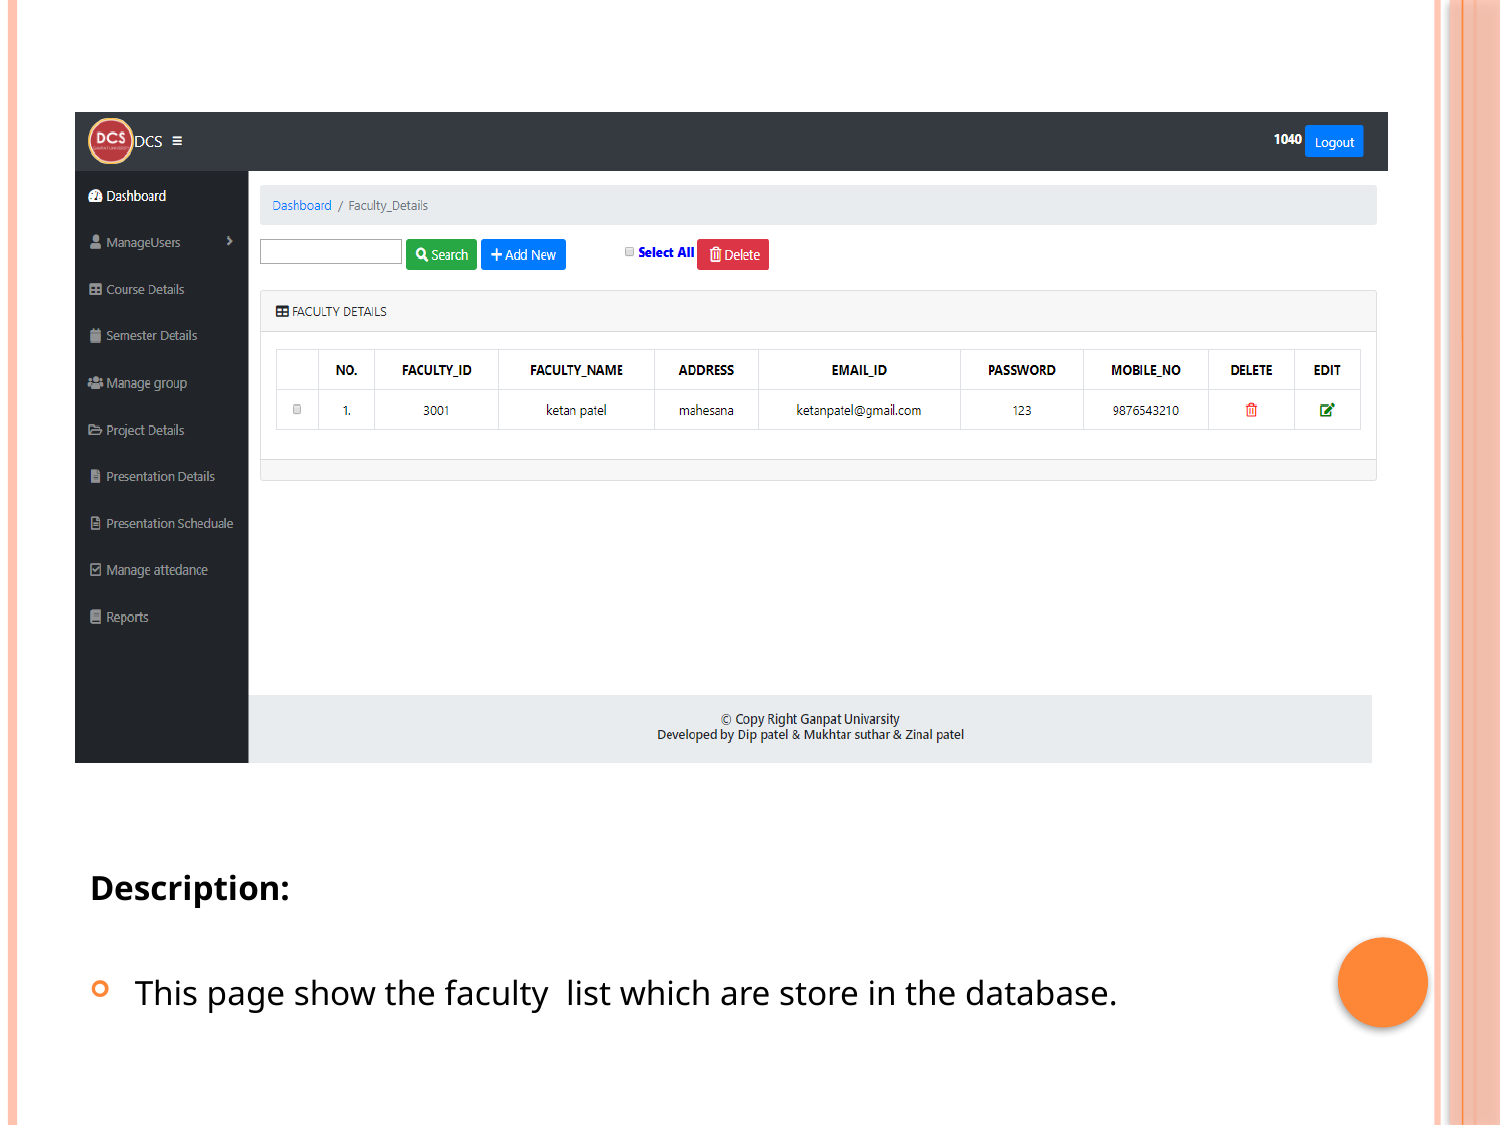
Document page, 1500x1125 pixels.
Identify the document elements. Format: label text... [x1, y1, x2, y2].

list Description: This page show the faculty list which are store in the database. [75, 62, 1400, 1050]
picture [74, 111, 1388, 763]
